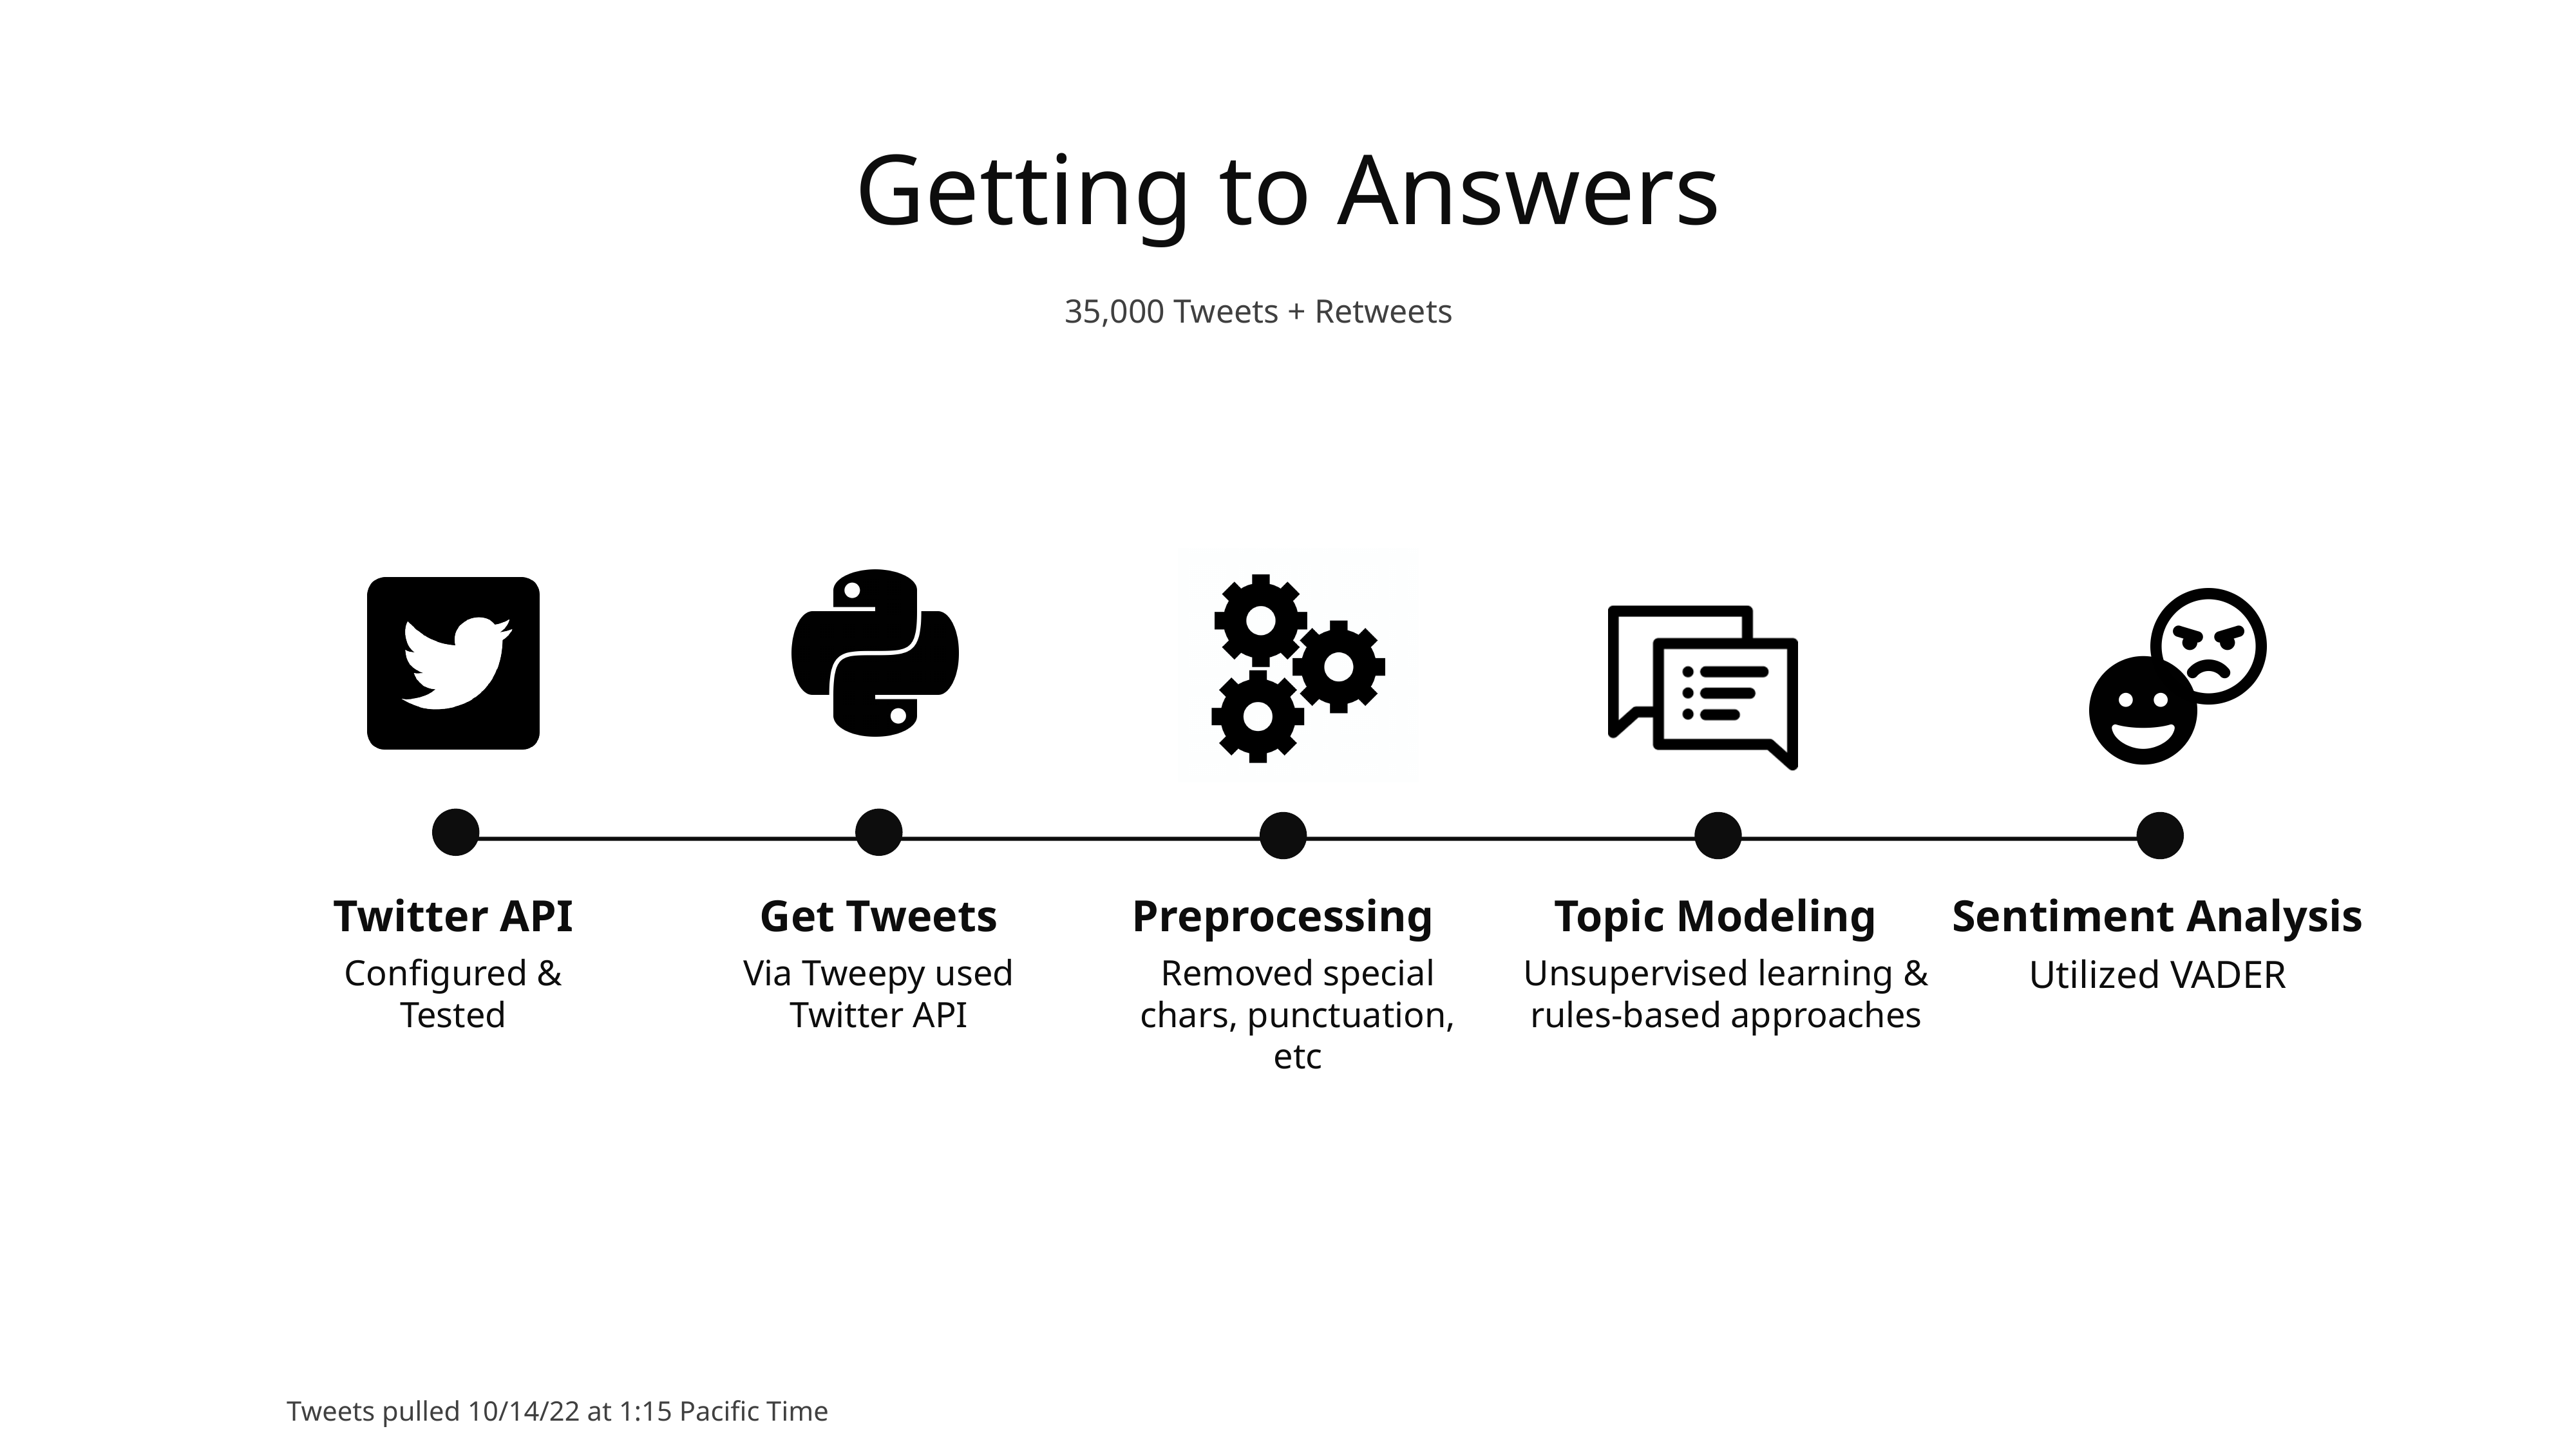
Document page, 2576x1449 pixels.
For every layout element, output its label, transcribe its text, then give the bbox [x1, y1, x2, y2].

text_box Twitter API [328, 884, 579, 945]
picture [1608, 592, 1798, 783]
text_box [431, 808, 480, 857]
picture [2088, 586, 2267, 766]
text_box Configured & Tested [289, 945, 618, 1039]
text_box Sentiment Analysis [1947, 884, 2369, 945]
text_box Get Tweets [755, 884, 1003, 945]
picture [367, 576, 540, 750]
picture [1177, 548, 1419, 782]
text_box [1259, 811, 1307, 860]
text_box Getting to Answers [849, 122, 1727, 249]
text_box Via Tweepy used Twitter API [714, 945, 1043, 1039]
text_box Removed special chars, punctuation, etc [1119, 945, 1477, 1081]
text_box Topic Modeling [1549, 884, 1882, 945]
text_box Tweets pulled 10/14/22 at 1:15 Pacific Time [277, 1373, 839, 1431]
text_box Utilized VADER [1993, 945, 2322, 1001]
text_box [2136, 811, 2184, 860]
picture [791, 569, 960, 737]
text_box [855, 808, 903, 857]
text_box Preprocessing [1127, 884, 1439, 945]
text_box 35,000 Tweets + Retweets [788, 266, 1730, 334]
text_box [1694, 811, 1742, 860]
text_box Unsupervised learning & rules-based approaches [1519, 945, 1935, 1039]
